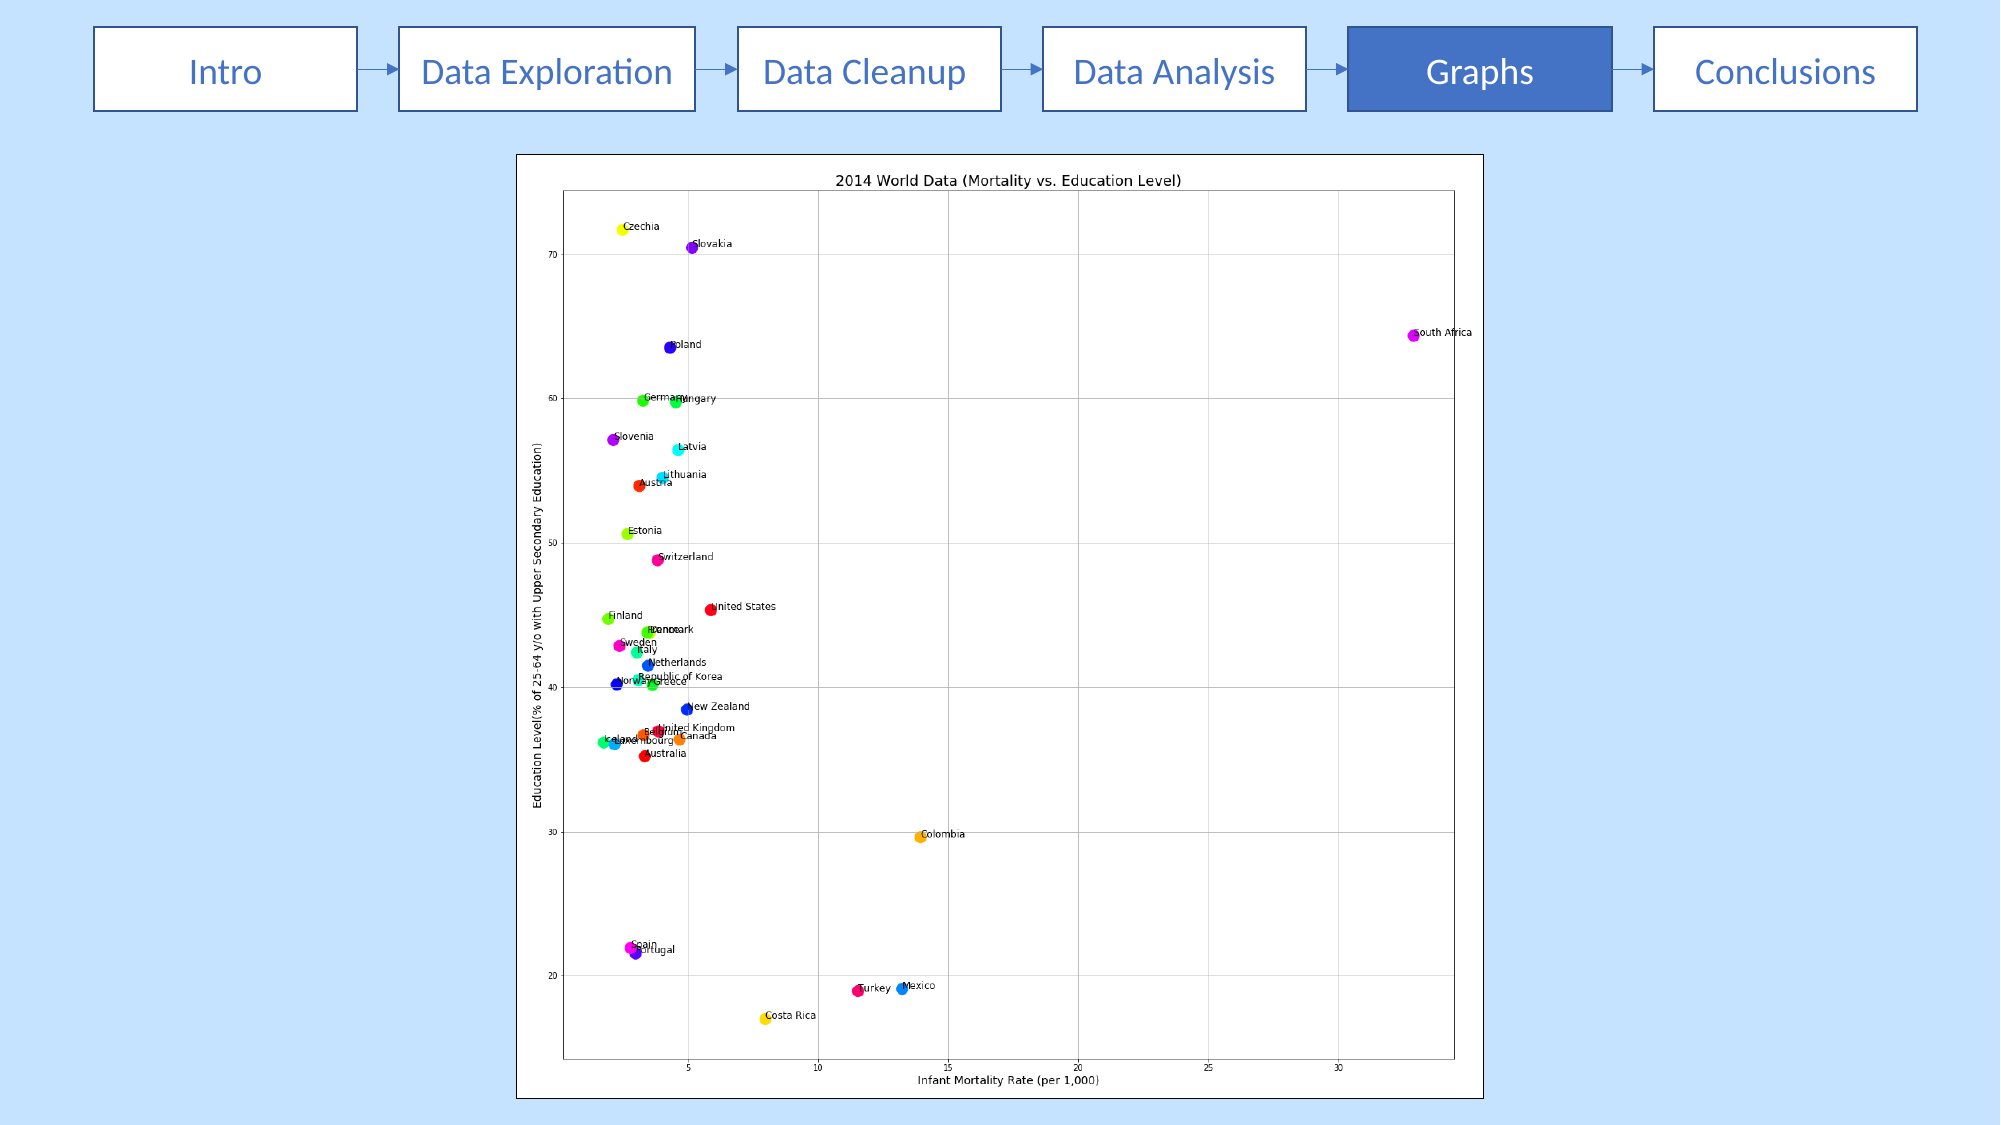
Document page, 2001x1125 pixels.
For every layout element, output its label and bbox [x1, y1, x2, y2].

picture [516, 154, 1484, 1099]
text_box [93, 26, 1918, 112]
